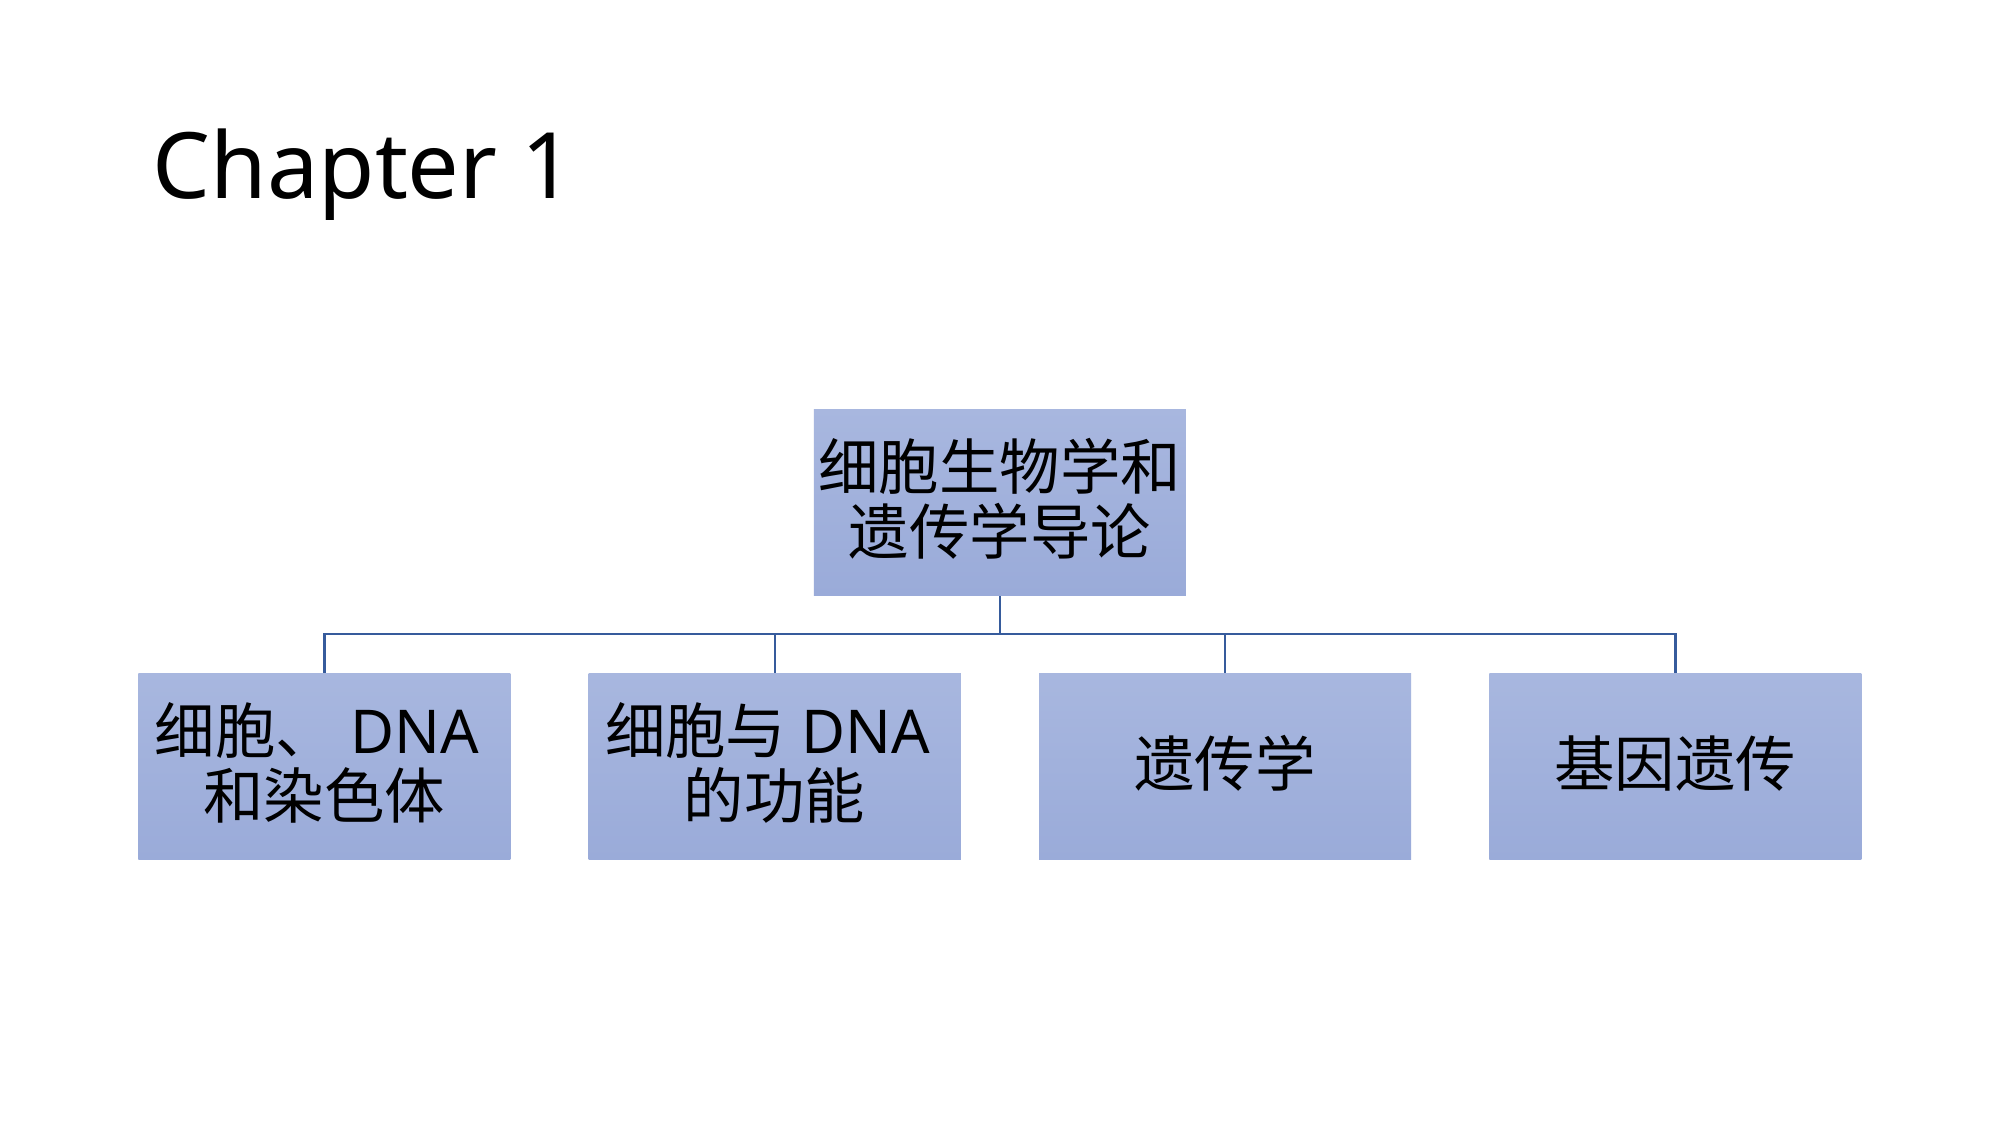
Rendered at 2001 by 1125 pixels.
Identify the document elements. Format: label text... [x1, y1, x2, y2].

title Chapter 1 [137, 59, 1863, 277]
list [137, 277, 1863, 992]
